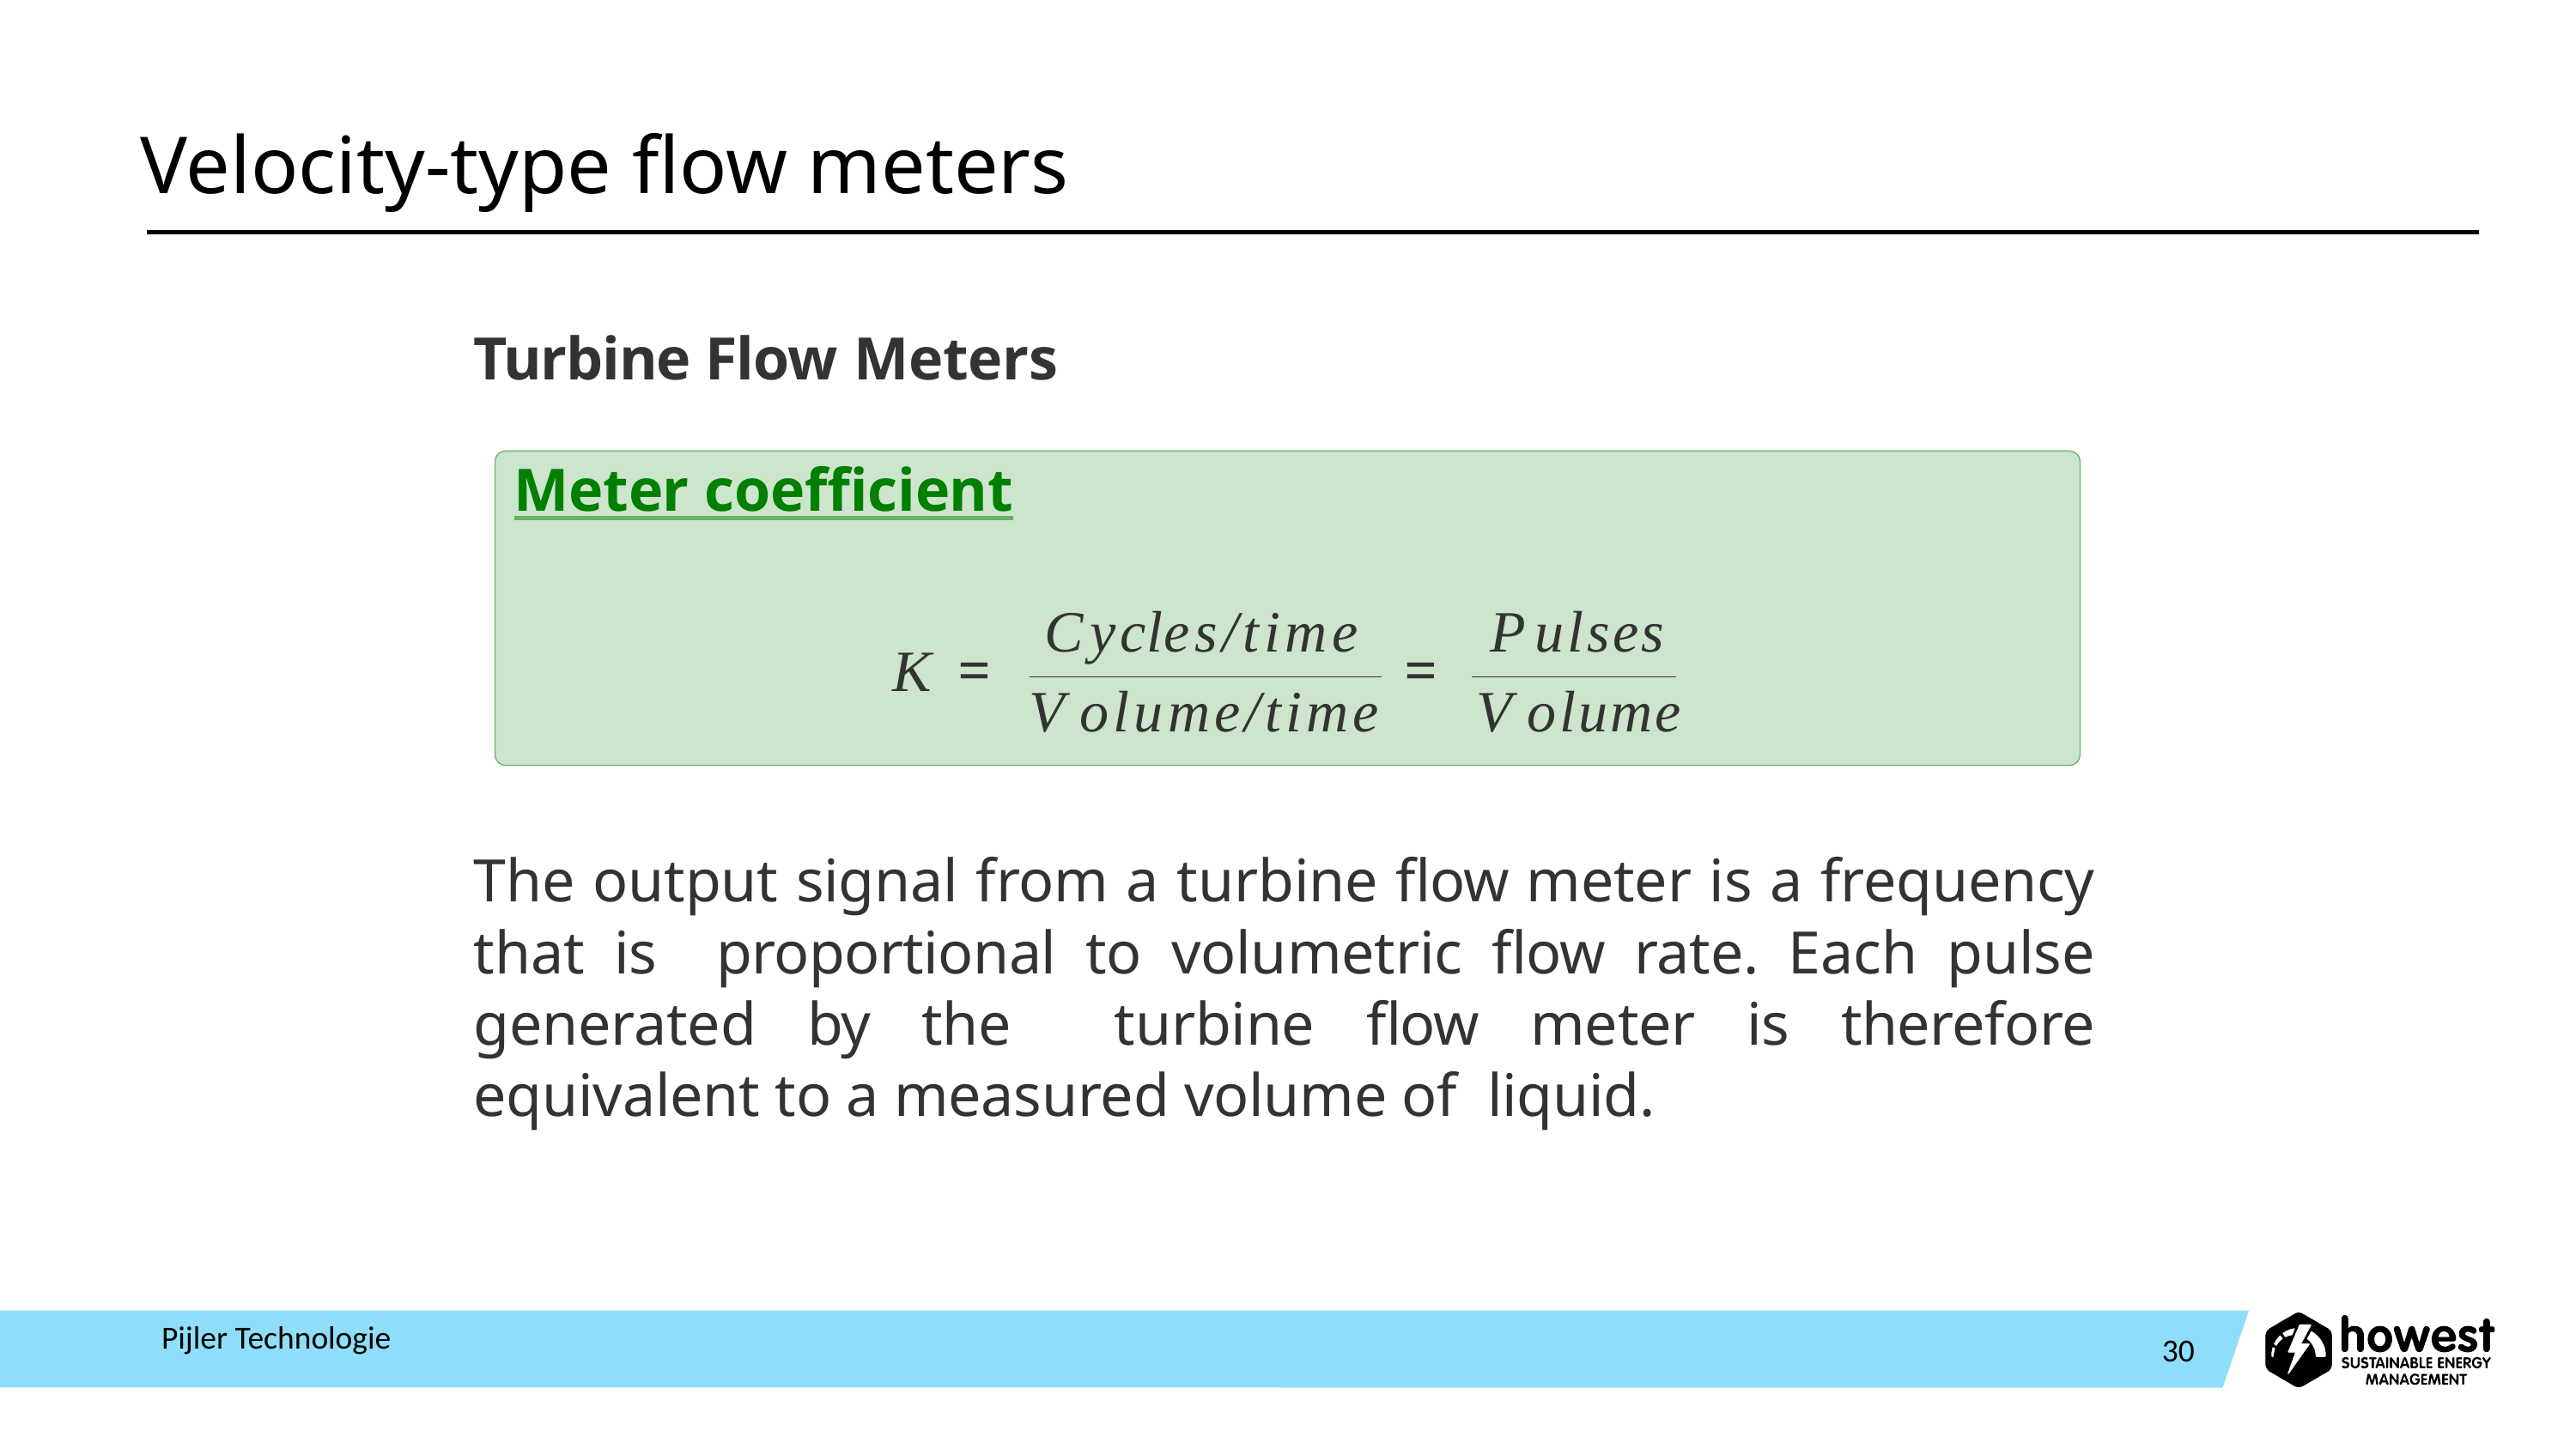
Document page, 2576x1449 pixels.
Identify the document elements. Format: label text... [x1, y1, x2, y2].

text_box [493, 449, 2082, 767]
slide_number 30 [1676, 1310, 2208, 1388]
text_box Turbine Flow Meters Meter coefficient [468, 316, 2069, 593]
title Velocity-type flow meters [140, 124, 2476, 215]
text_box The output signal from a turbine flow meter is a frequency that is proportional to volumetric flow rate. Each pulse generated by the turbine flow meter is therefore equivalent to a measured volume of liquid. [468, 839, 2097, 1129]
text_box Pijler Technologie [149, 1310, 729, 1388]
picture [2265, 1313, 2495, 1387]
